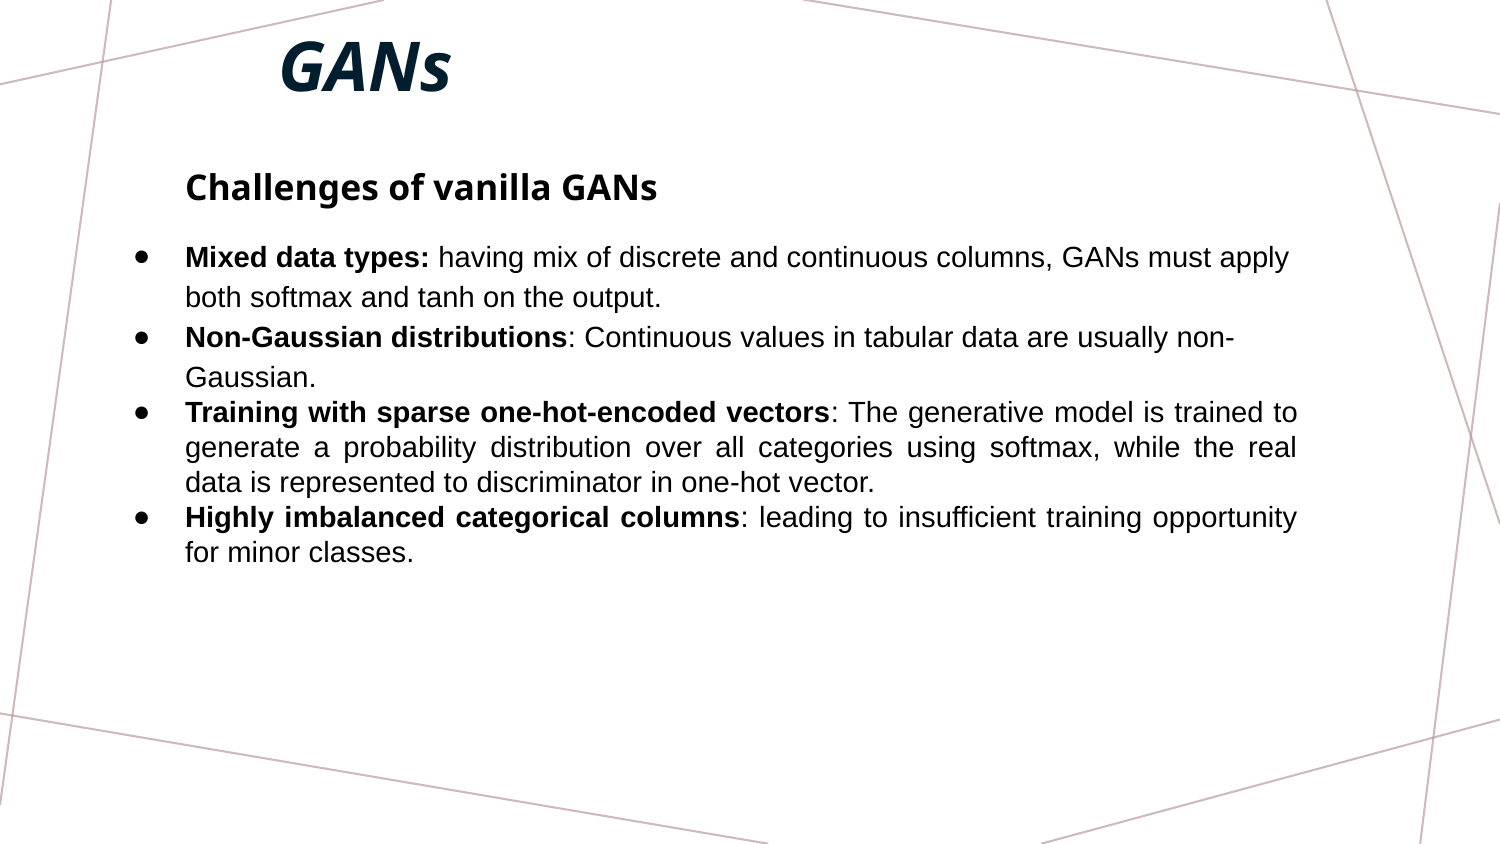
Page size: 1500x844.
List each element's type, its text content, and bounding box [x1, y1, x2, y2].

title GANs [48, 8, 684, 123]
text_box Challenges of vanilla GANs Mixed data types: having mix of discrete and continuous columns, GANs must apply both softmax and tanh on the output. Non-Gaussian distributions: Continuous values in tabular data are usually non-Gaussian. Training with sparse one-hot-encoded vectors: The generative model is trained to generate a probability distribution over all categories using softmax, while the real data is represented to discriminator in one-hot vector. Highly imbalanced categorical columns: leading to insufficient training opportunity for minor classes. [94, 144, 1314, 584]
